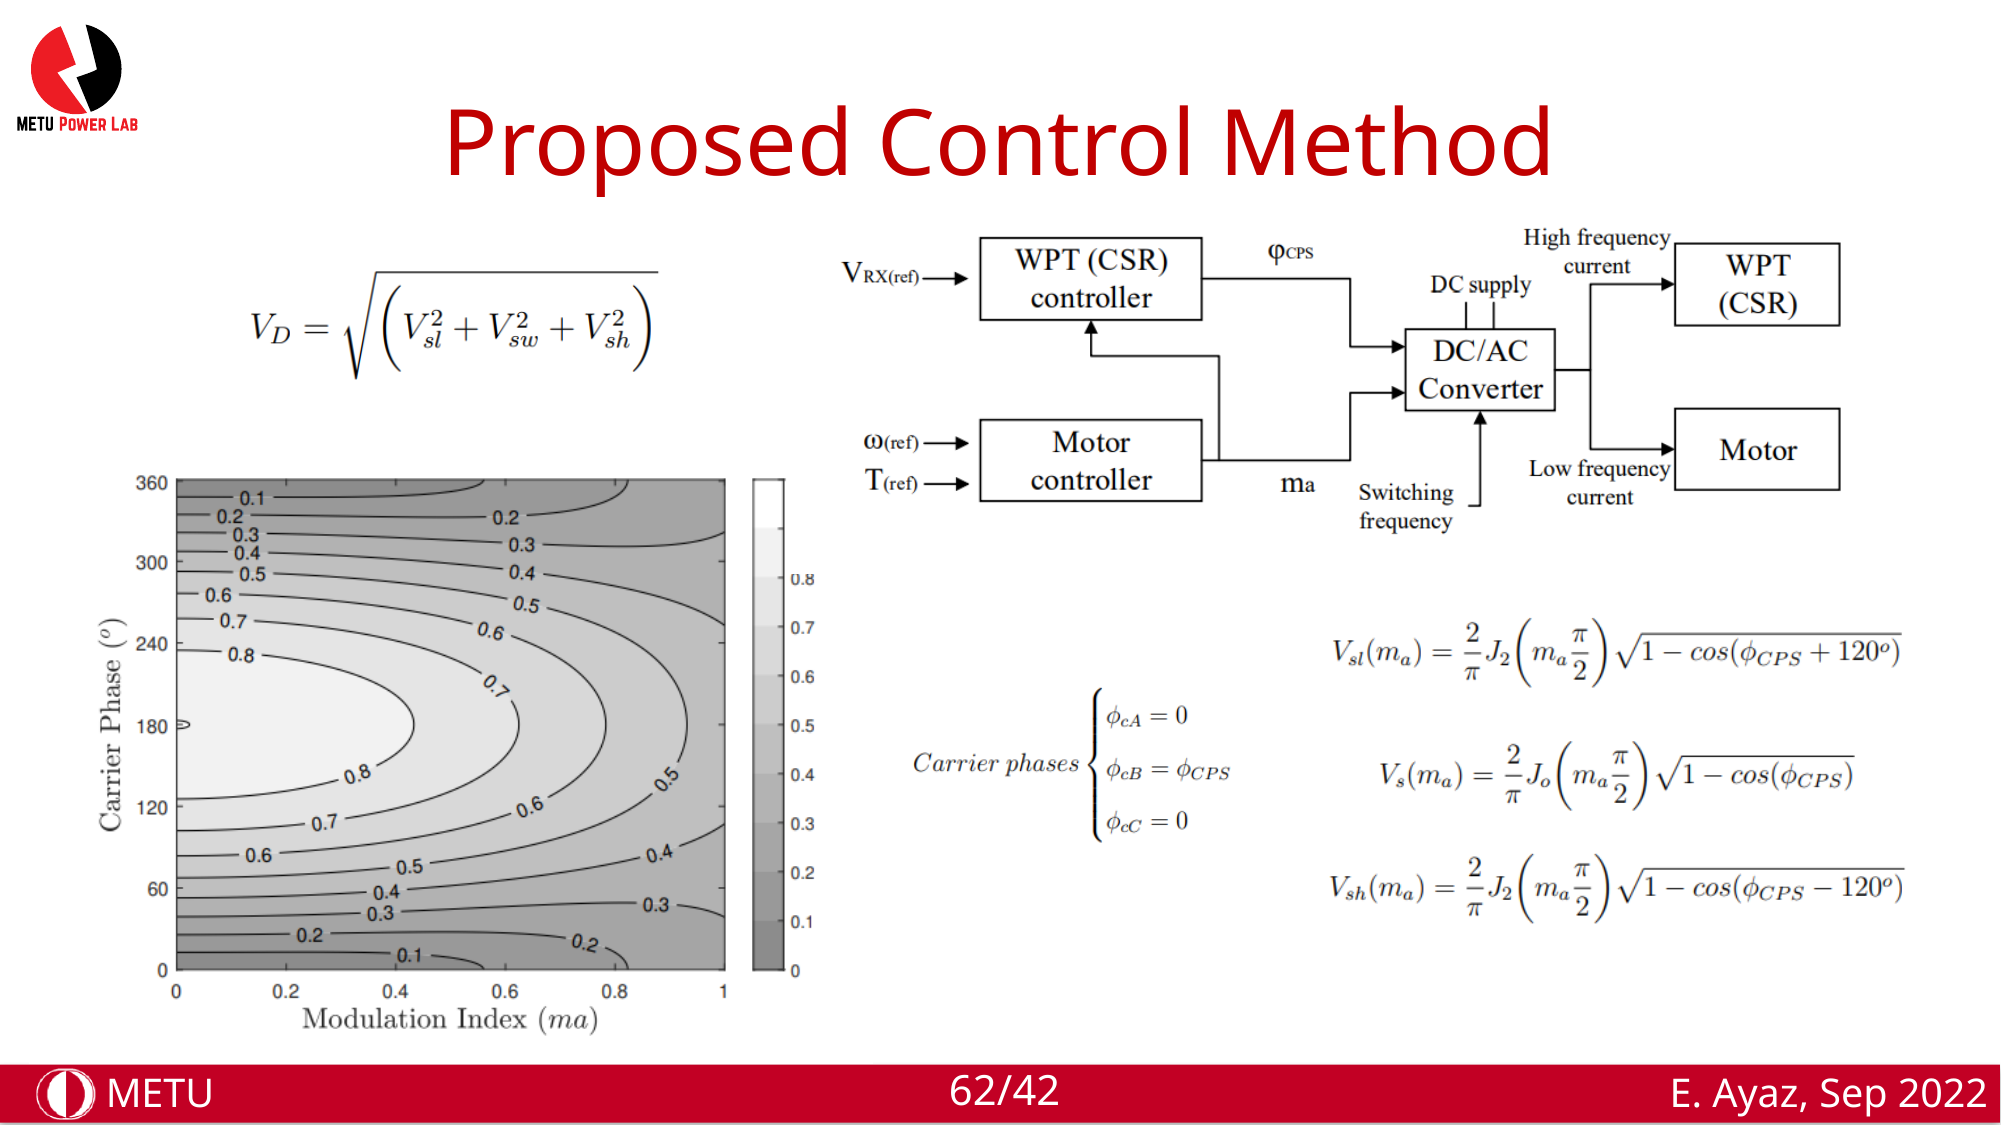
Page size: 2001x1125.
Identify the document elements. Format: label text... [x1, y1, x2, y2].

picture [30, 1068, 99, 1120]
picture [29, 180, 1901, 1065]
title Proposed Control Method [99, 45, 1900, 233]
picture [1280, 592, 1936, 934]
